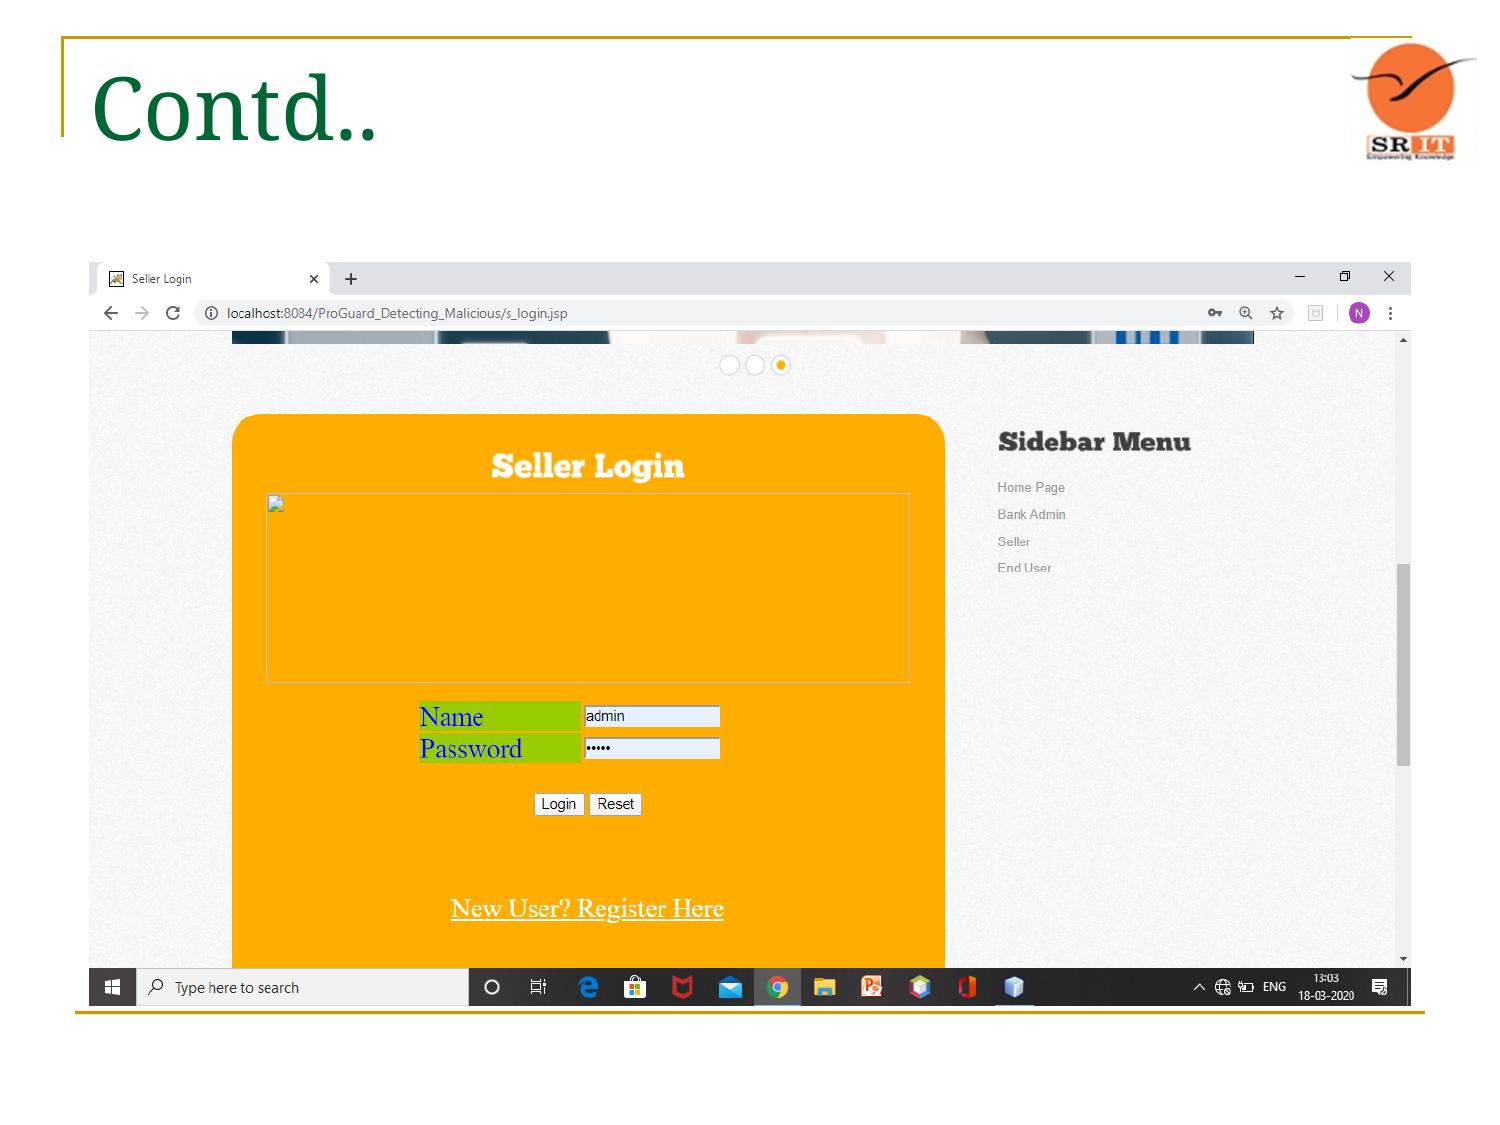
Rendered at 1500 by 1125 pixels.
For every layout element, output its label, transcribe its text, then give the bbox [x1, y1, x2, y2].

picture [88, 262, 1412, 1006]
picture [1350, 37, 1478, 165]
title Contd.. [74, 45, 1426, 233]
